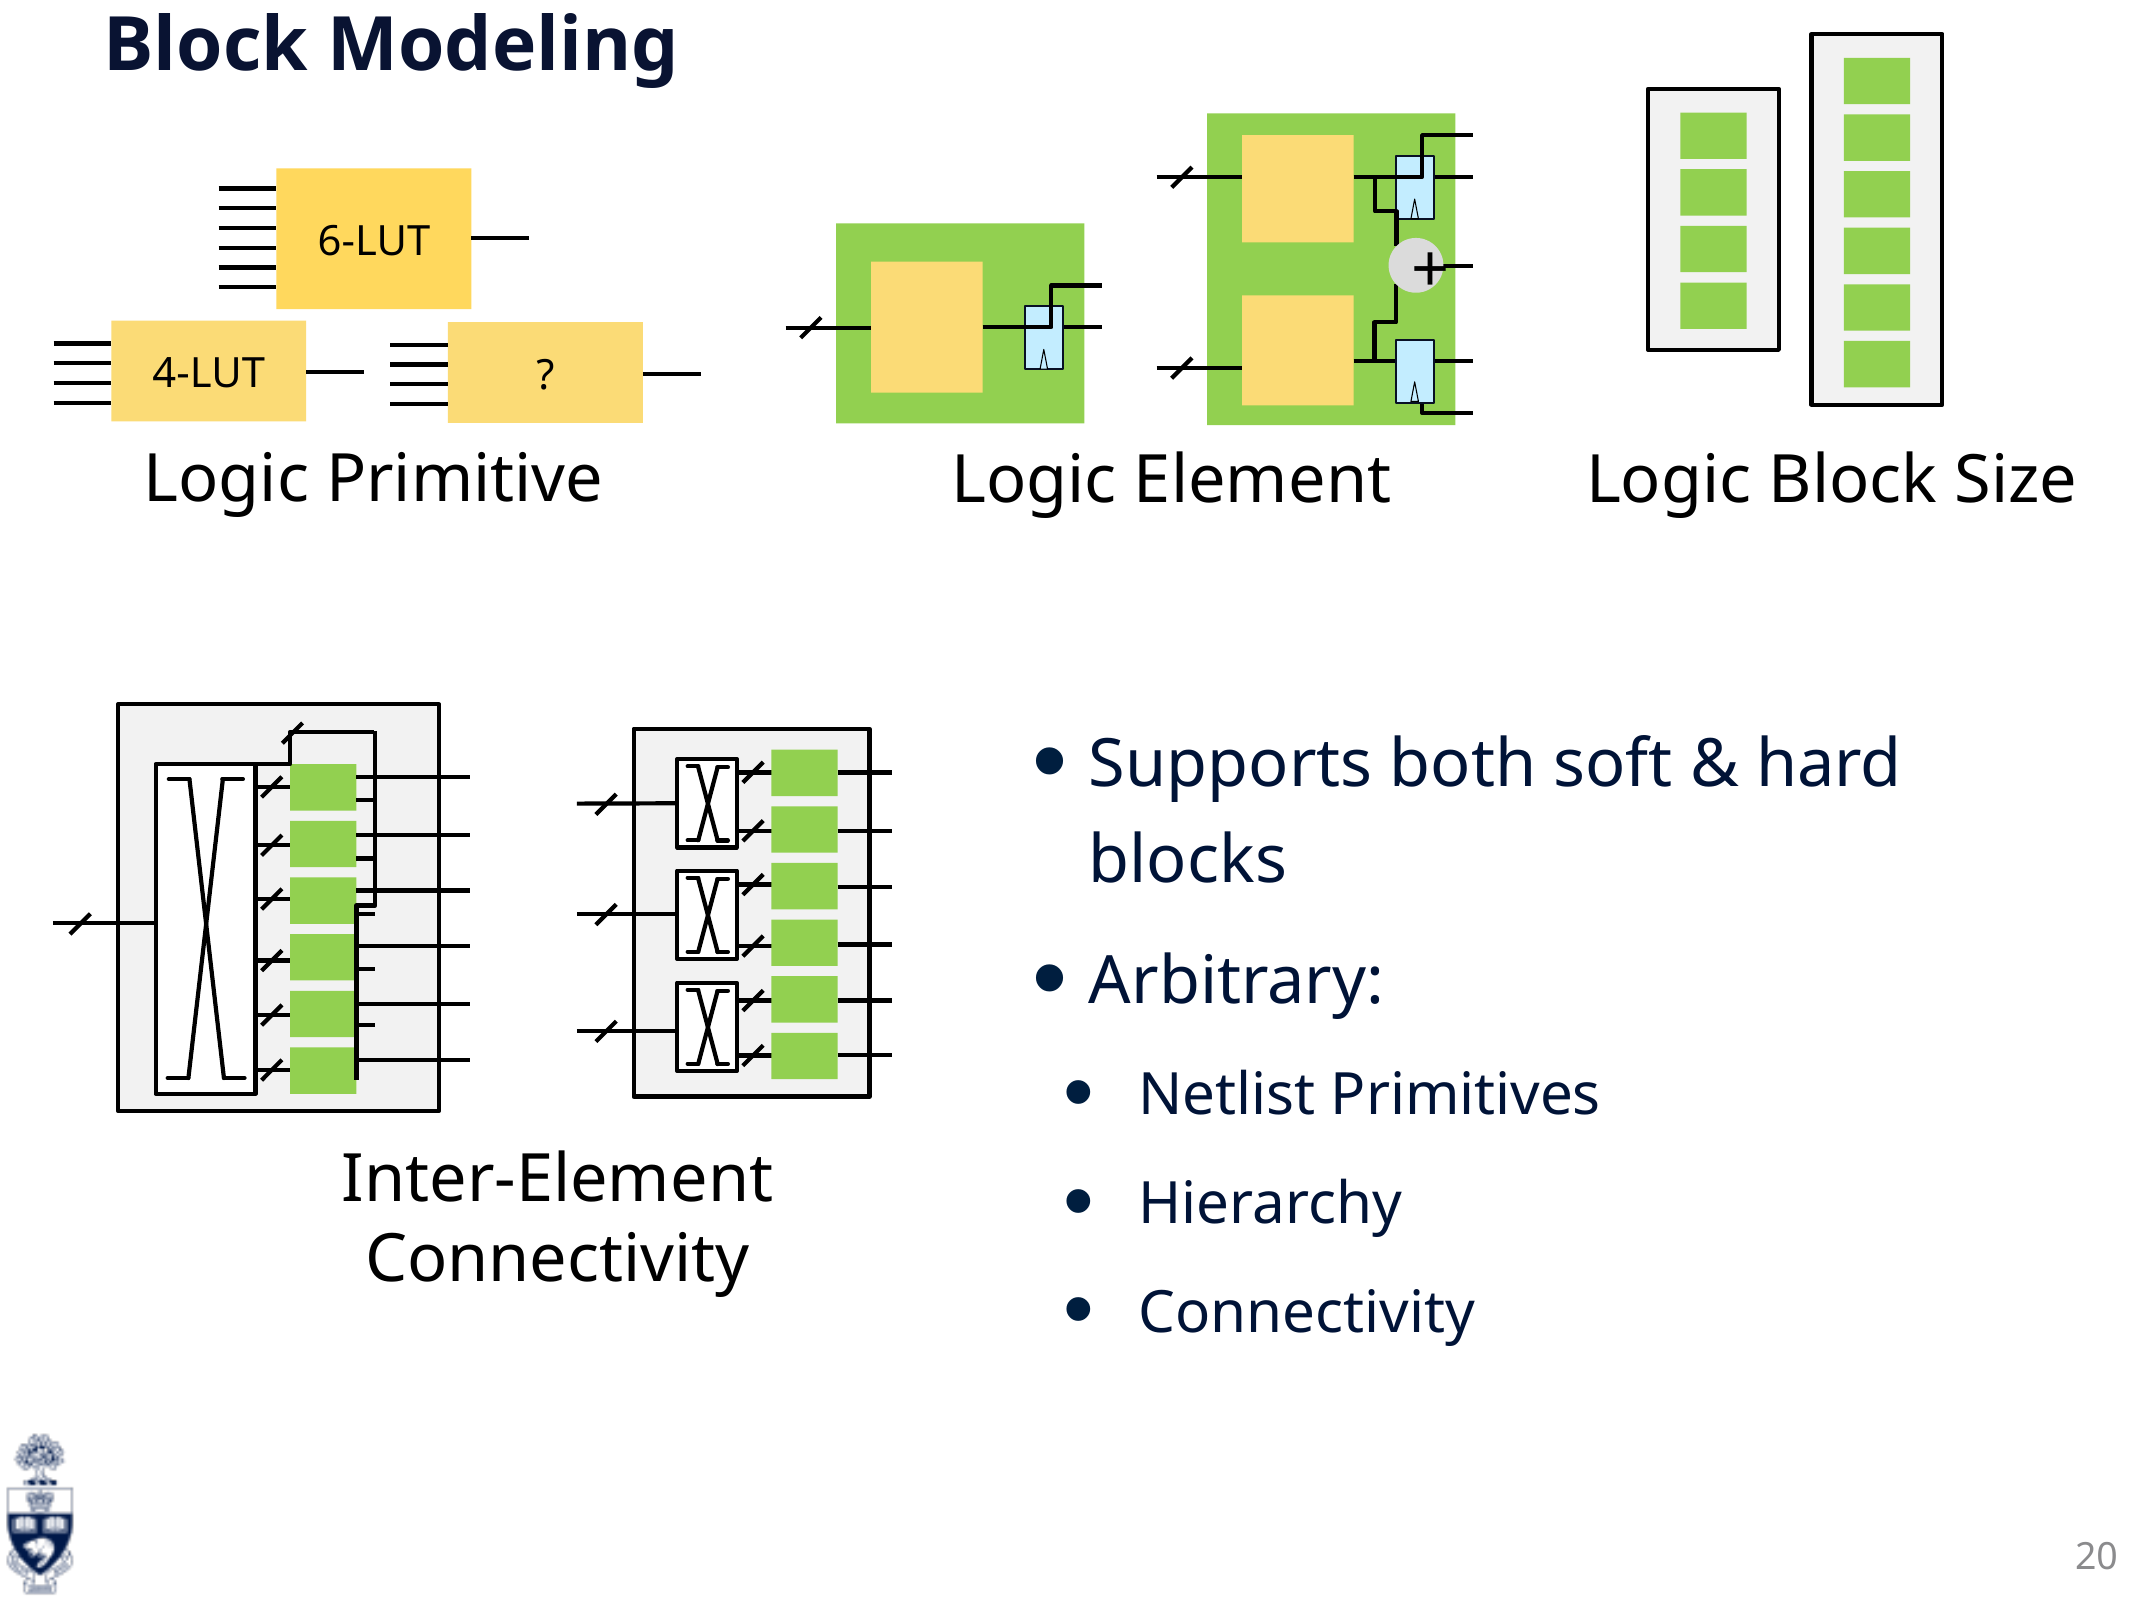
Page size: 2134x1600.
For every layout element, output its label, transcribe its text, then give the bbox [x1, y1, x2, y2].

title Block Modeling [102, 9, 1118, 107]
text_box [1517, 33, 2134, 525]
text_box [785, 113, 1486, 525]
slide_number 20 [1653, 1515, 2133, 1600]
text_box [52, 704, 893, 1305]
list Supports both soft & hard blocks Arbitrary: Netlist Primitives Hierarchy Connectivity [1032, 704, 2080, 1321]
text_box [53, 168, 701, 524]
